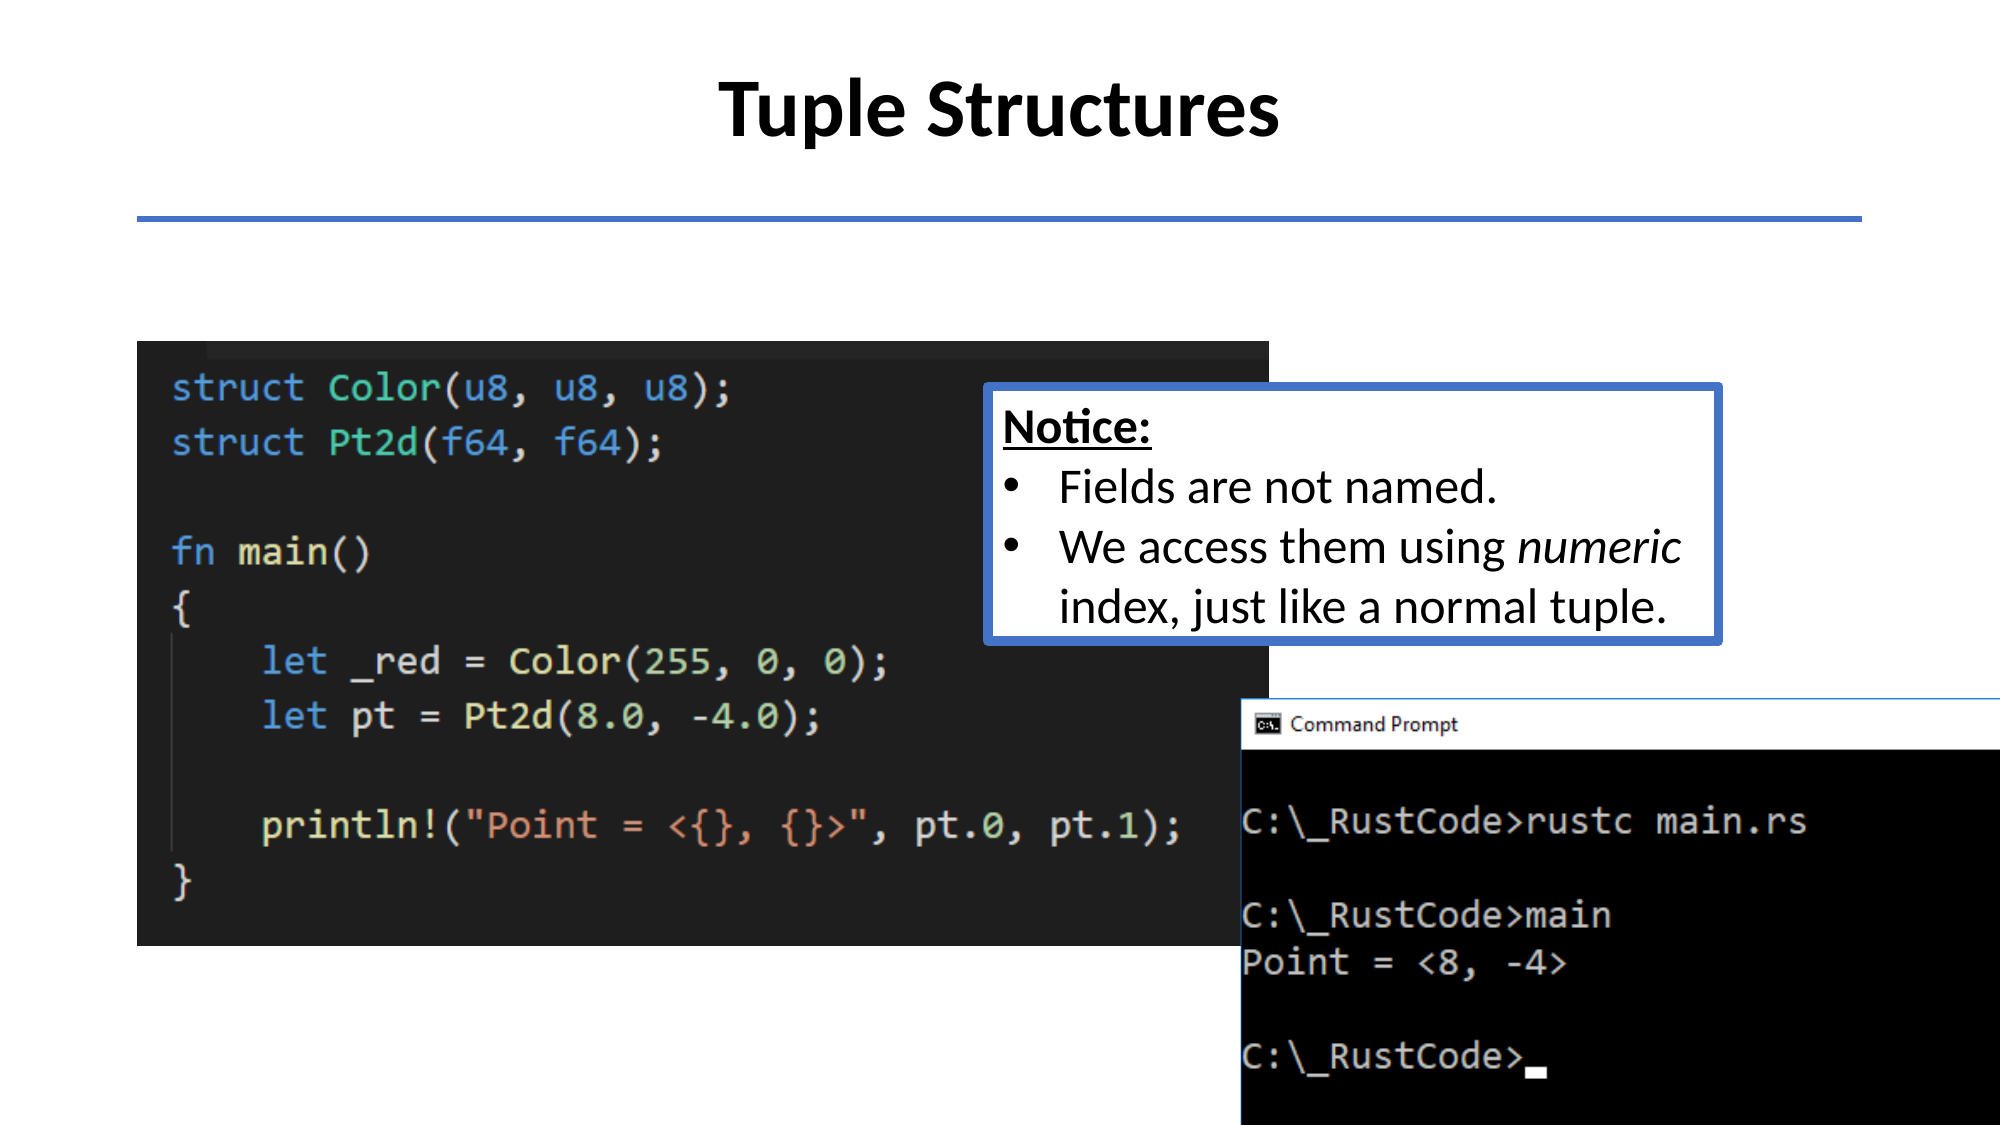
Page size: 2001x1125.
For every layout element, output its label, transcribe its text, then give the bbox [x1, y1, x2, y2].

text_box Tuple Structures [137, 1, 1863, 218]
text_box Notice: Fields are not named. We access them using numeric index, just like a normal tuple. [1269, 386, 1719, 642]
picture [137, 341, 2000, 1125]
